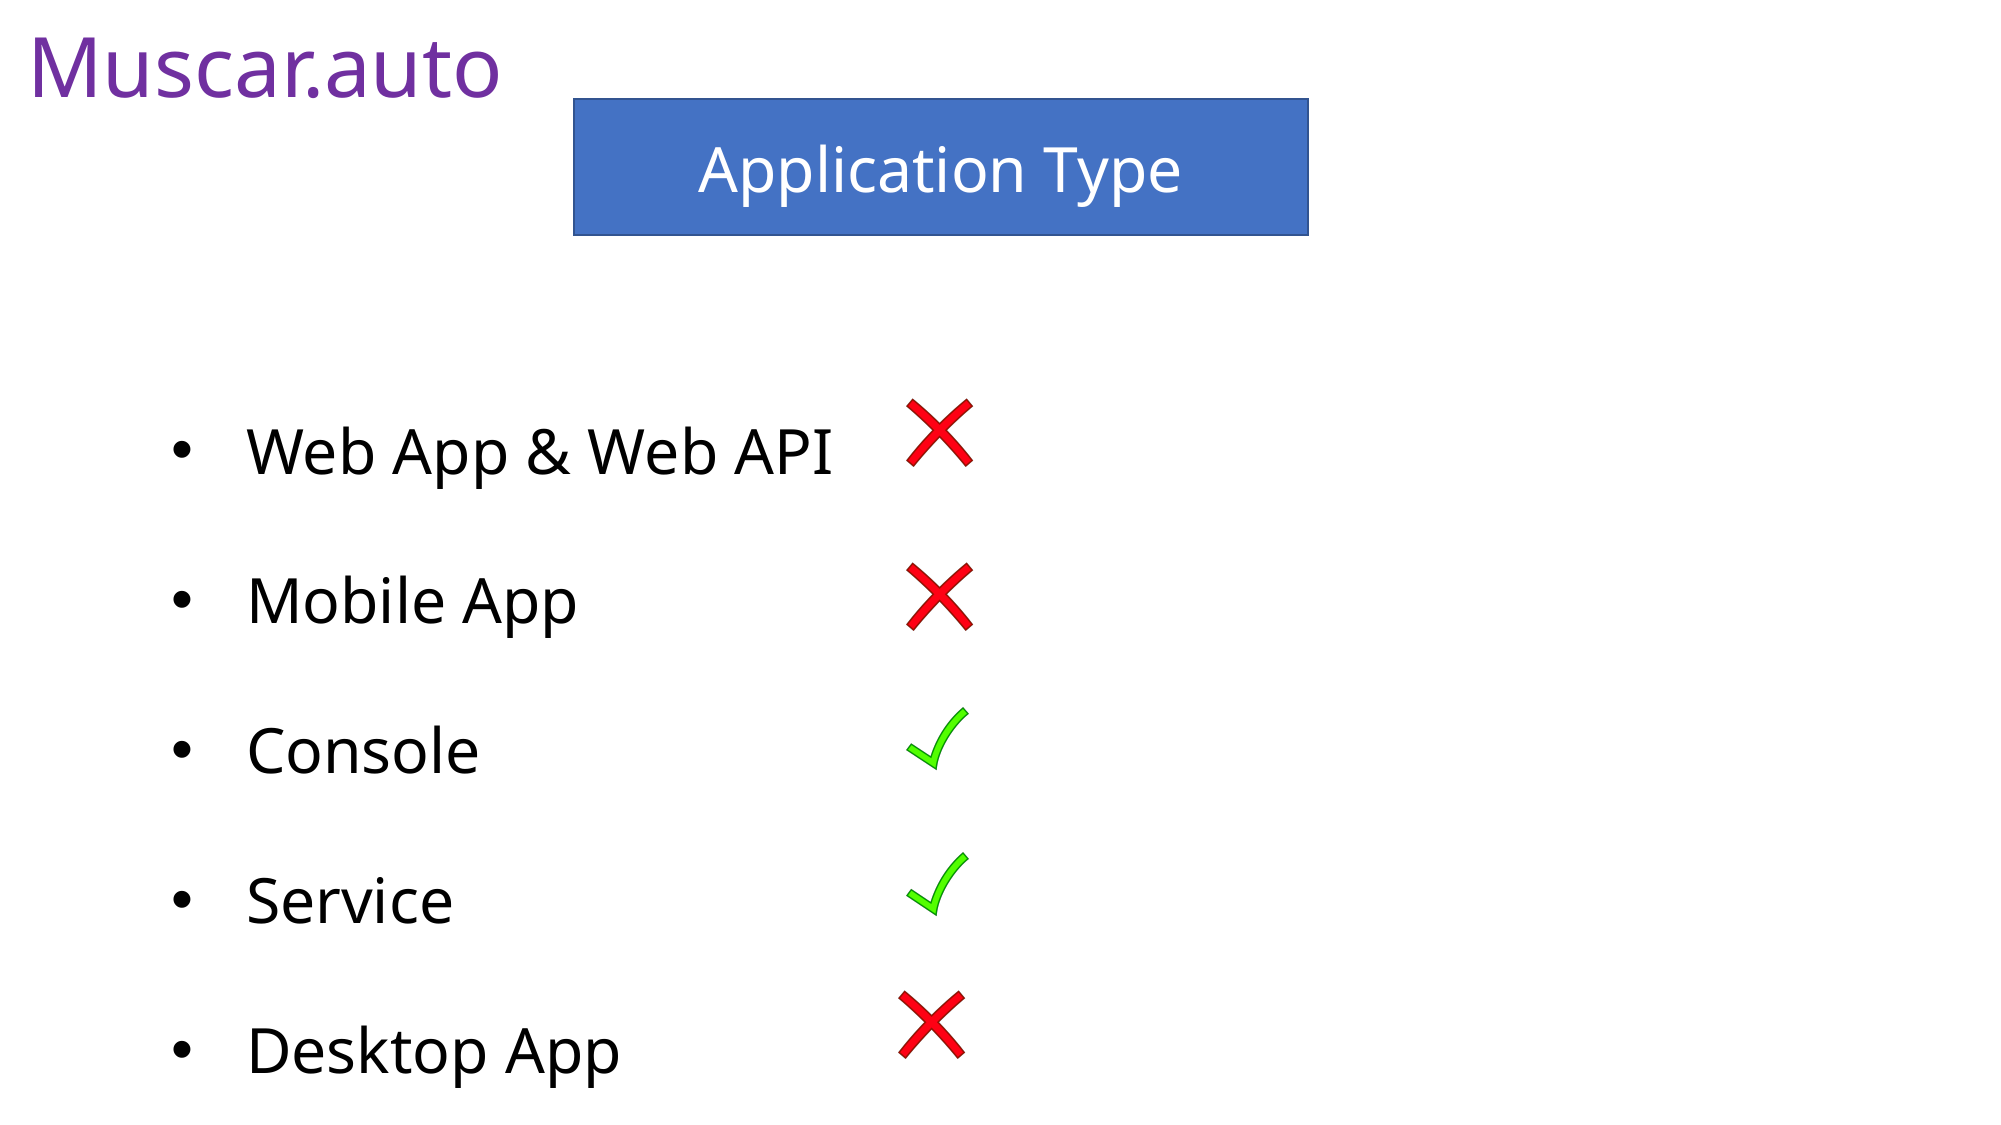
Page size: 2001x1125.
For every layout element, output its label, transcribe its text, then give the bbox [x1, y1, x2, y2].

picture [897, 987, 968, 1059]
picture [906, 395, 976, 467]
text_box Web App & Web API Mobile App Console Service Desktop App [156, 329, 1428, 1094]
picture [906, 559, 976, 631]
text_box Application Type [573, 98, 1309, 236]
picture [906, 852, 976, 918]
picture [906, 707, 976, 773]
text_box Muscar.auto [12, 12, 853, 129]
